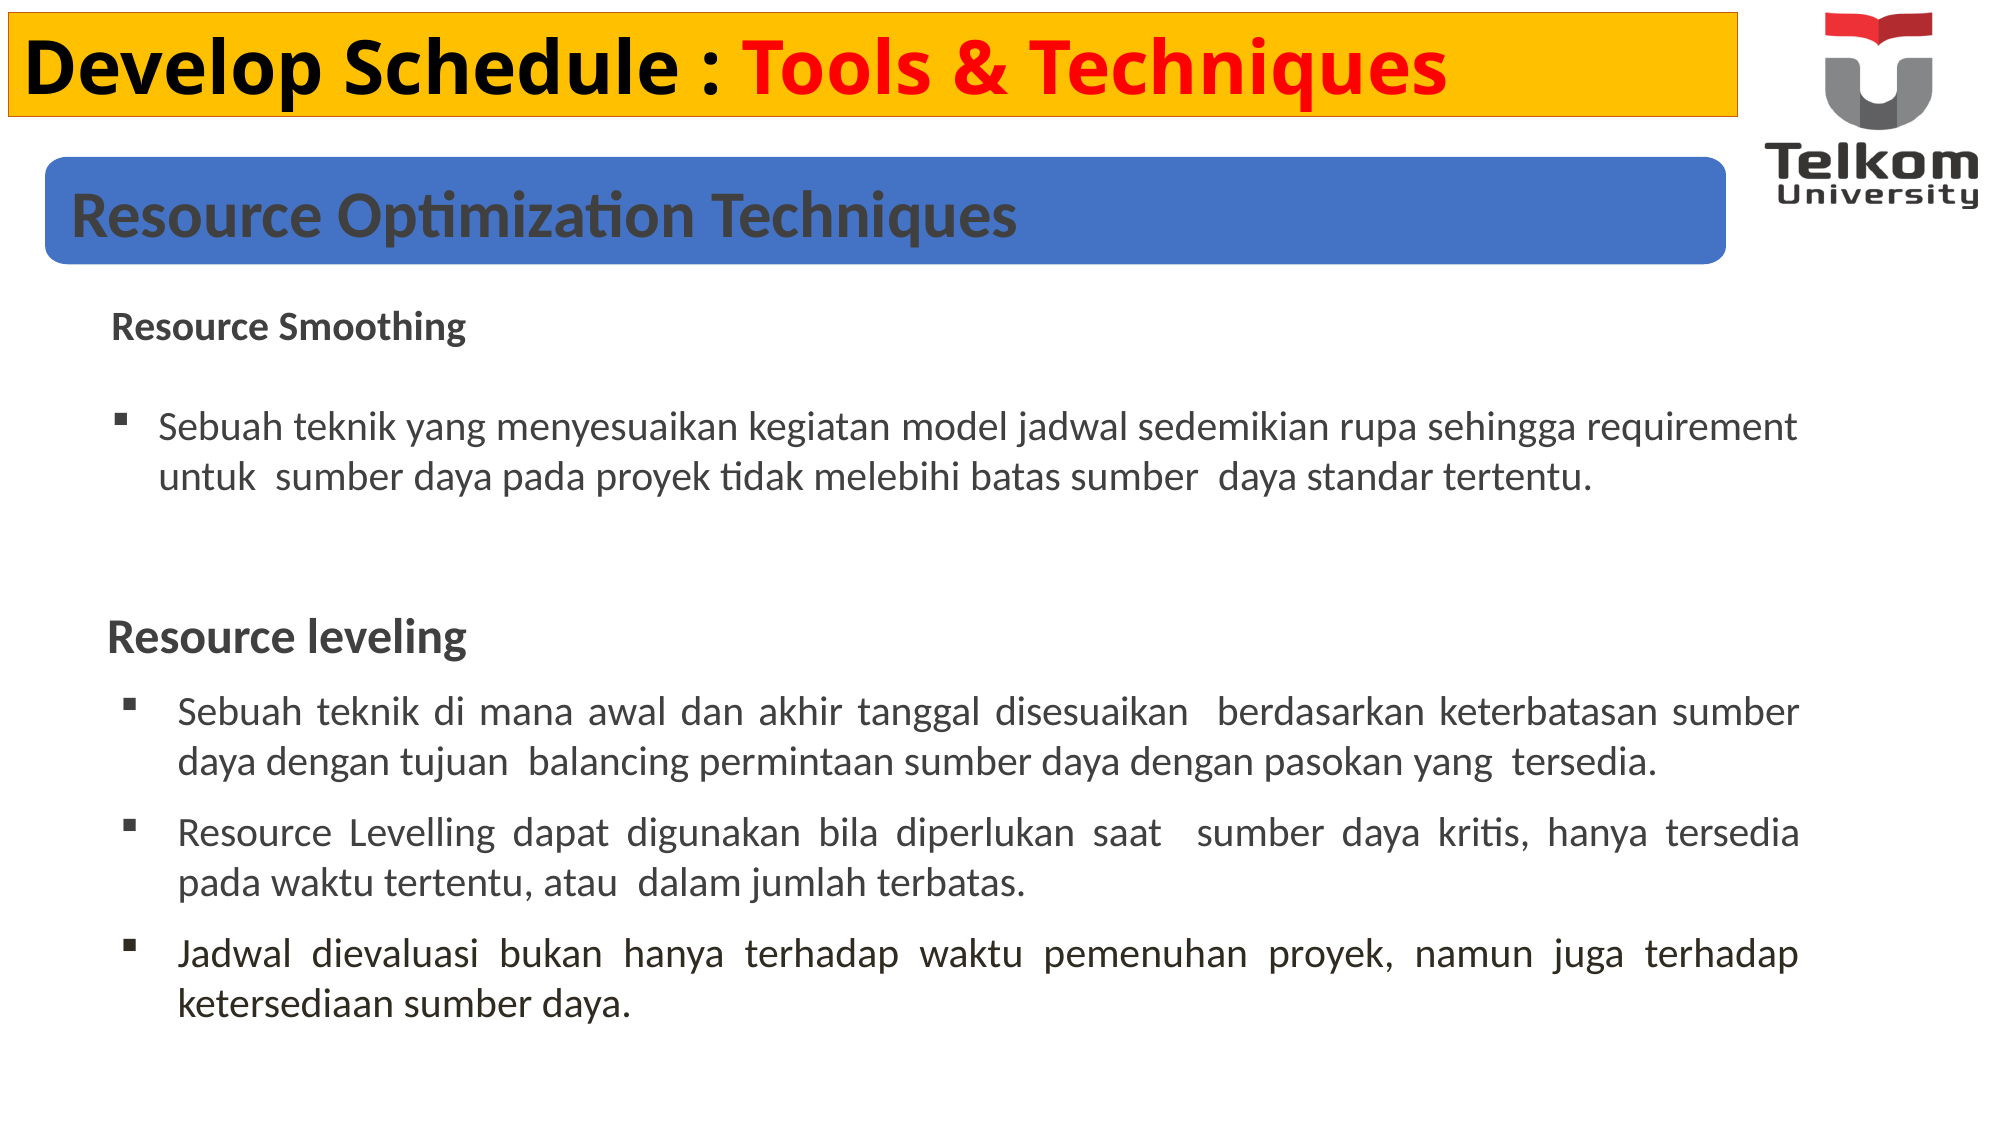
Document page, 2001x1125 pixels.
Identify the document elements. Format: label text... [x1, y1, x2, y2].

text_box Develop Schedule : Tools & Techniques [8, 12, 1738, 117]
text_box Resource leveling Sebuah teknik di mana awal dan akhir tanggal disesuaikan berdasarkan keterbatasan sumber daya dengan tujuan balancing permintaan sumber daya dengan pasokan yang tersedia. Resource Levelling dapat digunakan bila diperlukan saat sumber daya kritis, hanya tersedia pada waktu tertentu, atau dalam jumlah terbatas. Jadwal dievaluasi bukan hanya terhadap waktu pemenuhan proyek, namun juga terhadap ketersediaan sumber daya. [90, 596, 1816, 1034]
text_box Resource Smoothing Sebuah teknik yang menyesuaikan kegiatan model jadwal sedemikian rupa sehingga requirement untuk sumber daya pada proyek tidak melebihi batas sumber daya standar tertentu. [109, 299, 1798, 500]
picture [1764, 12, 1978, 209]
text_box Resource Optimization Techniques [45, 156, 1726, 265]
